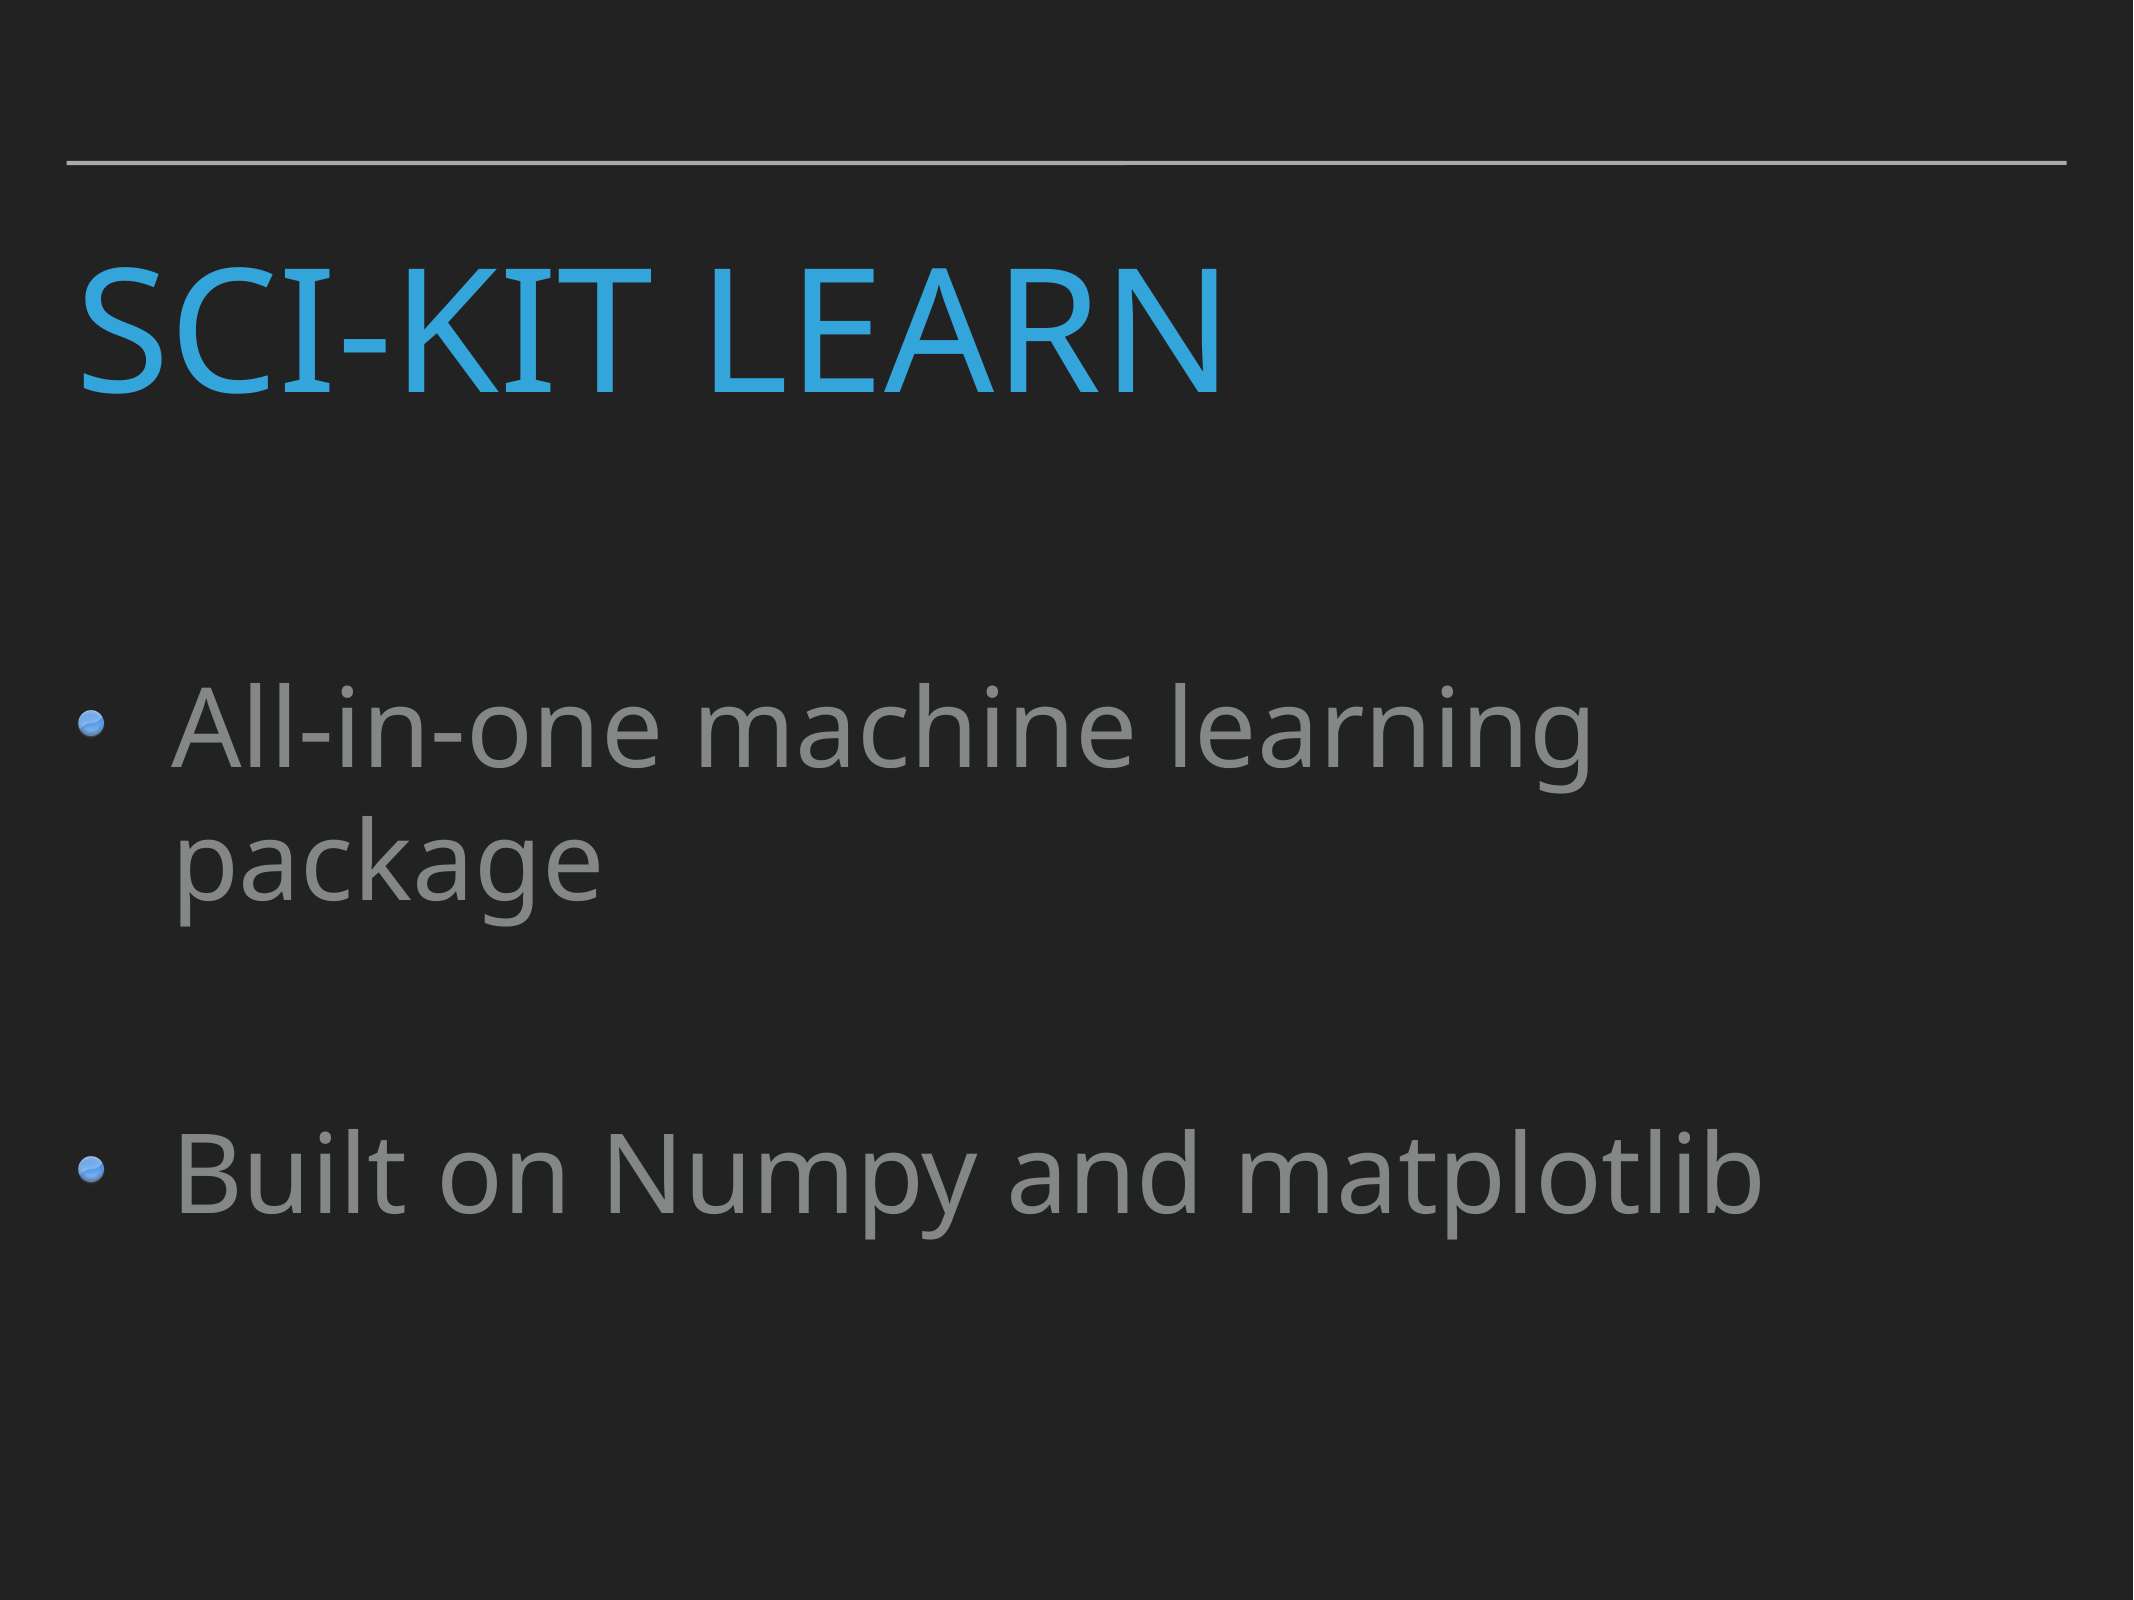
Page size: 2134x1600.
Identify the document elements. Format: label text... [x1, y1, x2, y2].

list All-in-one machine learning package Built on Numpy and matplotlib [66, 648, 2068, 1065]
picture [75, 707, 107, 739]
picture [75, 1153, 107, 1185]
title Sci-Kit Learn [66, 251, 2068, 445]
